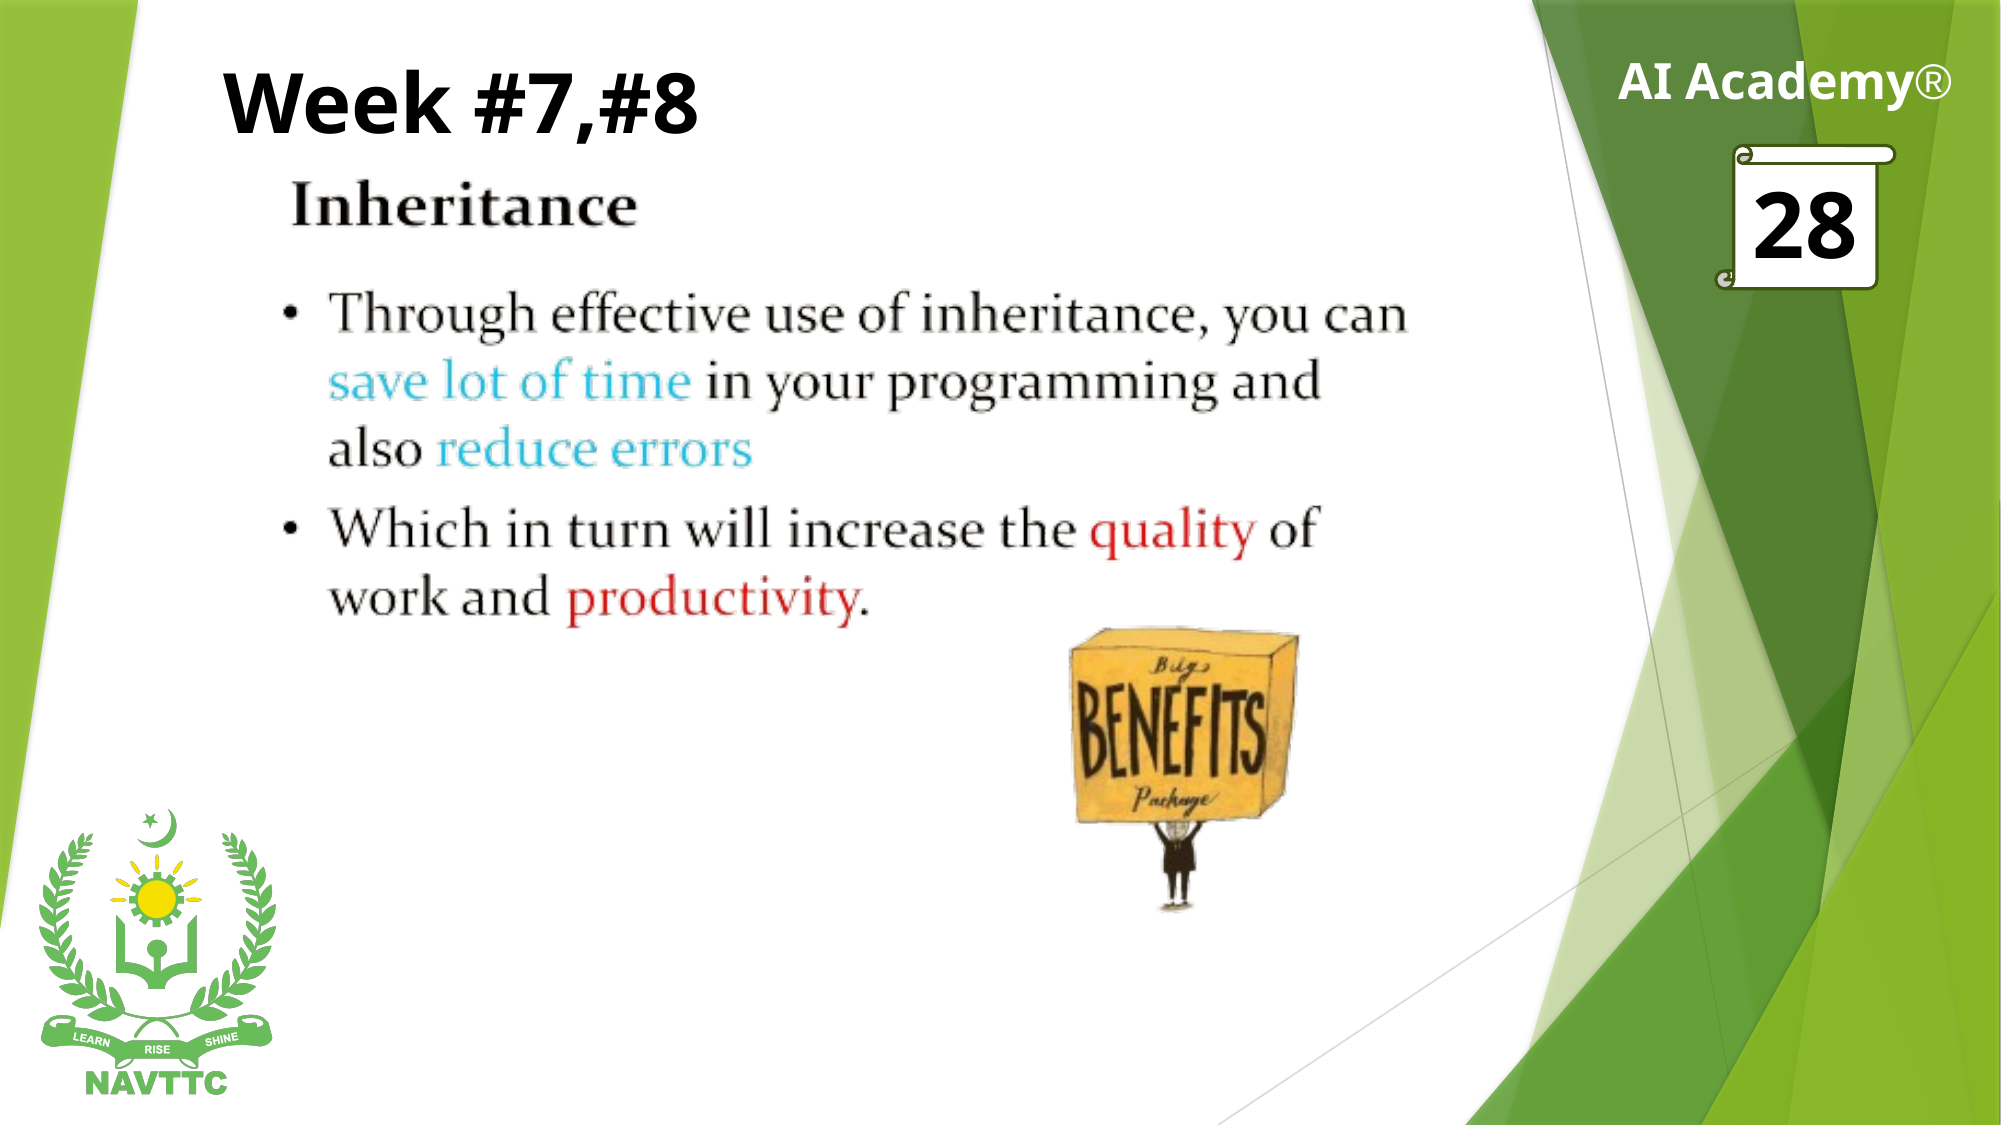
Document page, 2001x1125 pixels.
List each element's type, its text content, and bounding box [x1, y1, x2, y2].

picture [0, 88, 1478, 1110]
text_box AI Academy® [1604, 42, 2000, 118]
text_box Week #7,#8 [208, 42, 715, 158]
text_box 28 [1714, 143, 1897, 291]
